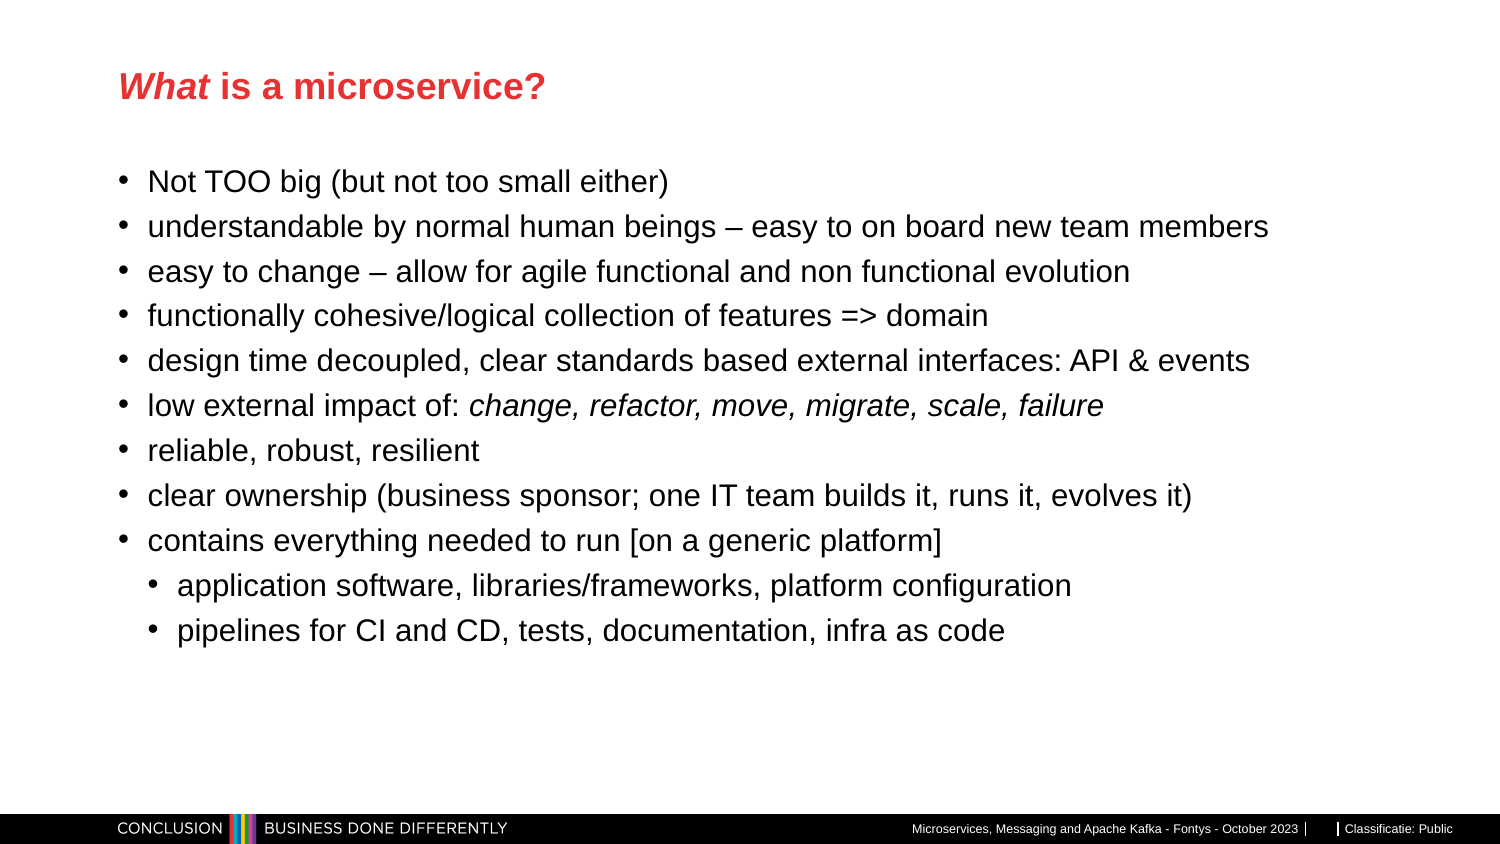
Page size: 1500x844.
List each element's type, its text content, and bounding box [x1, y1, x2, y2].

title What is a microservice? [118, 47, 1205, 130]
footer Microservices, Messaging and Apache Kafka - Fontys - October 2023 [814, 820, 1299, 839]
picture [0, 814, 236, 844]
picture [239, 814, 1500, 844]
list Not TOO big (but not too small either) understandable by normal human beings – easy to on board new team members easy to change – allow for agile functional and non functional evolution functionally cohesive/logical collection of features => domain design time decoupled, clear standards based external interfaces: API & events low external impact of: change, refactor, move, migrate, scale, failure reliable, robust, resilient clear ownership (business sponsor; one IT team builds it, runs it, evolves it) contains everything needed to run [on a generic platform] application software, libraries/frameworks, platform configuration pipelines for CI and CD, tests, documentation, infra as code [118, 153, 1370, 774]
